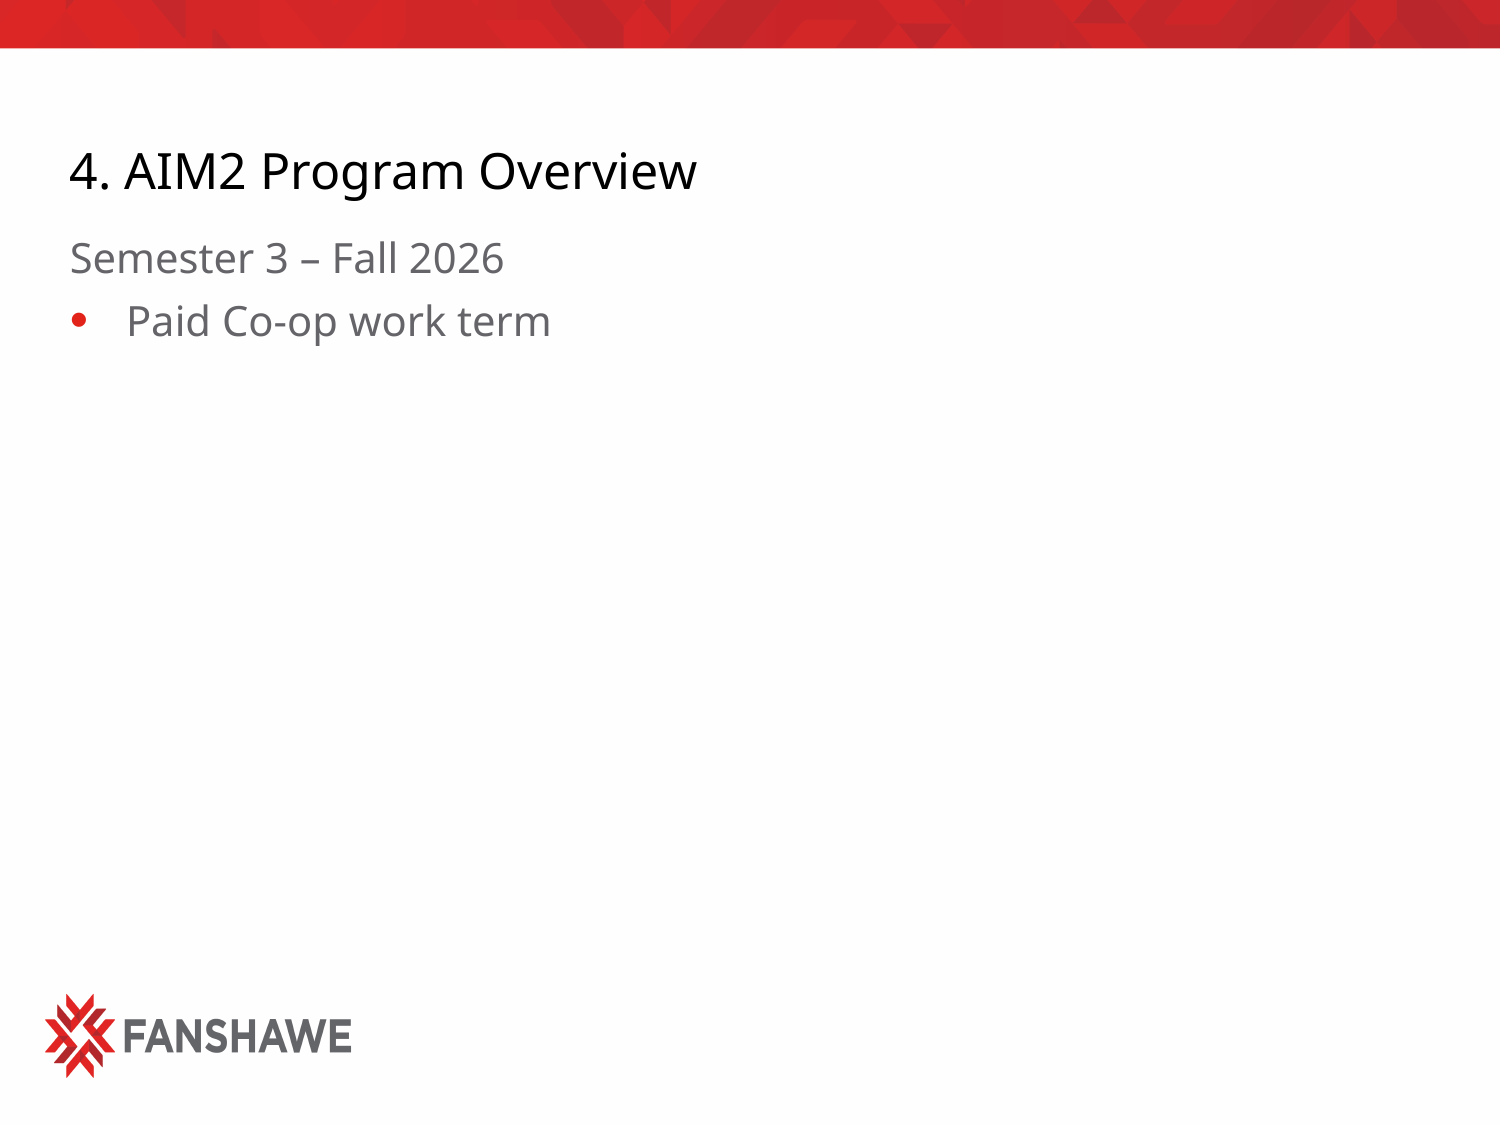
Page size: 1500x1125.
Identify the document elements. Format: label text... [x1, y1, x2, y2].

title 4. AIM2 Program Overview [54, 120, 1460, 219]
text_box Semester 3 – Fall 2026 Paid Co-op work term [54, 224, 1460, 942]
picture [0, 0, 1500, 1125]
